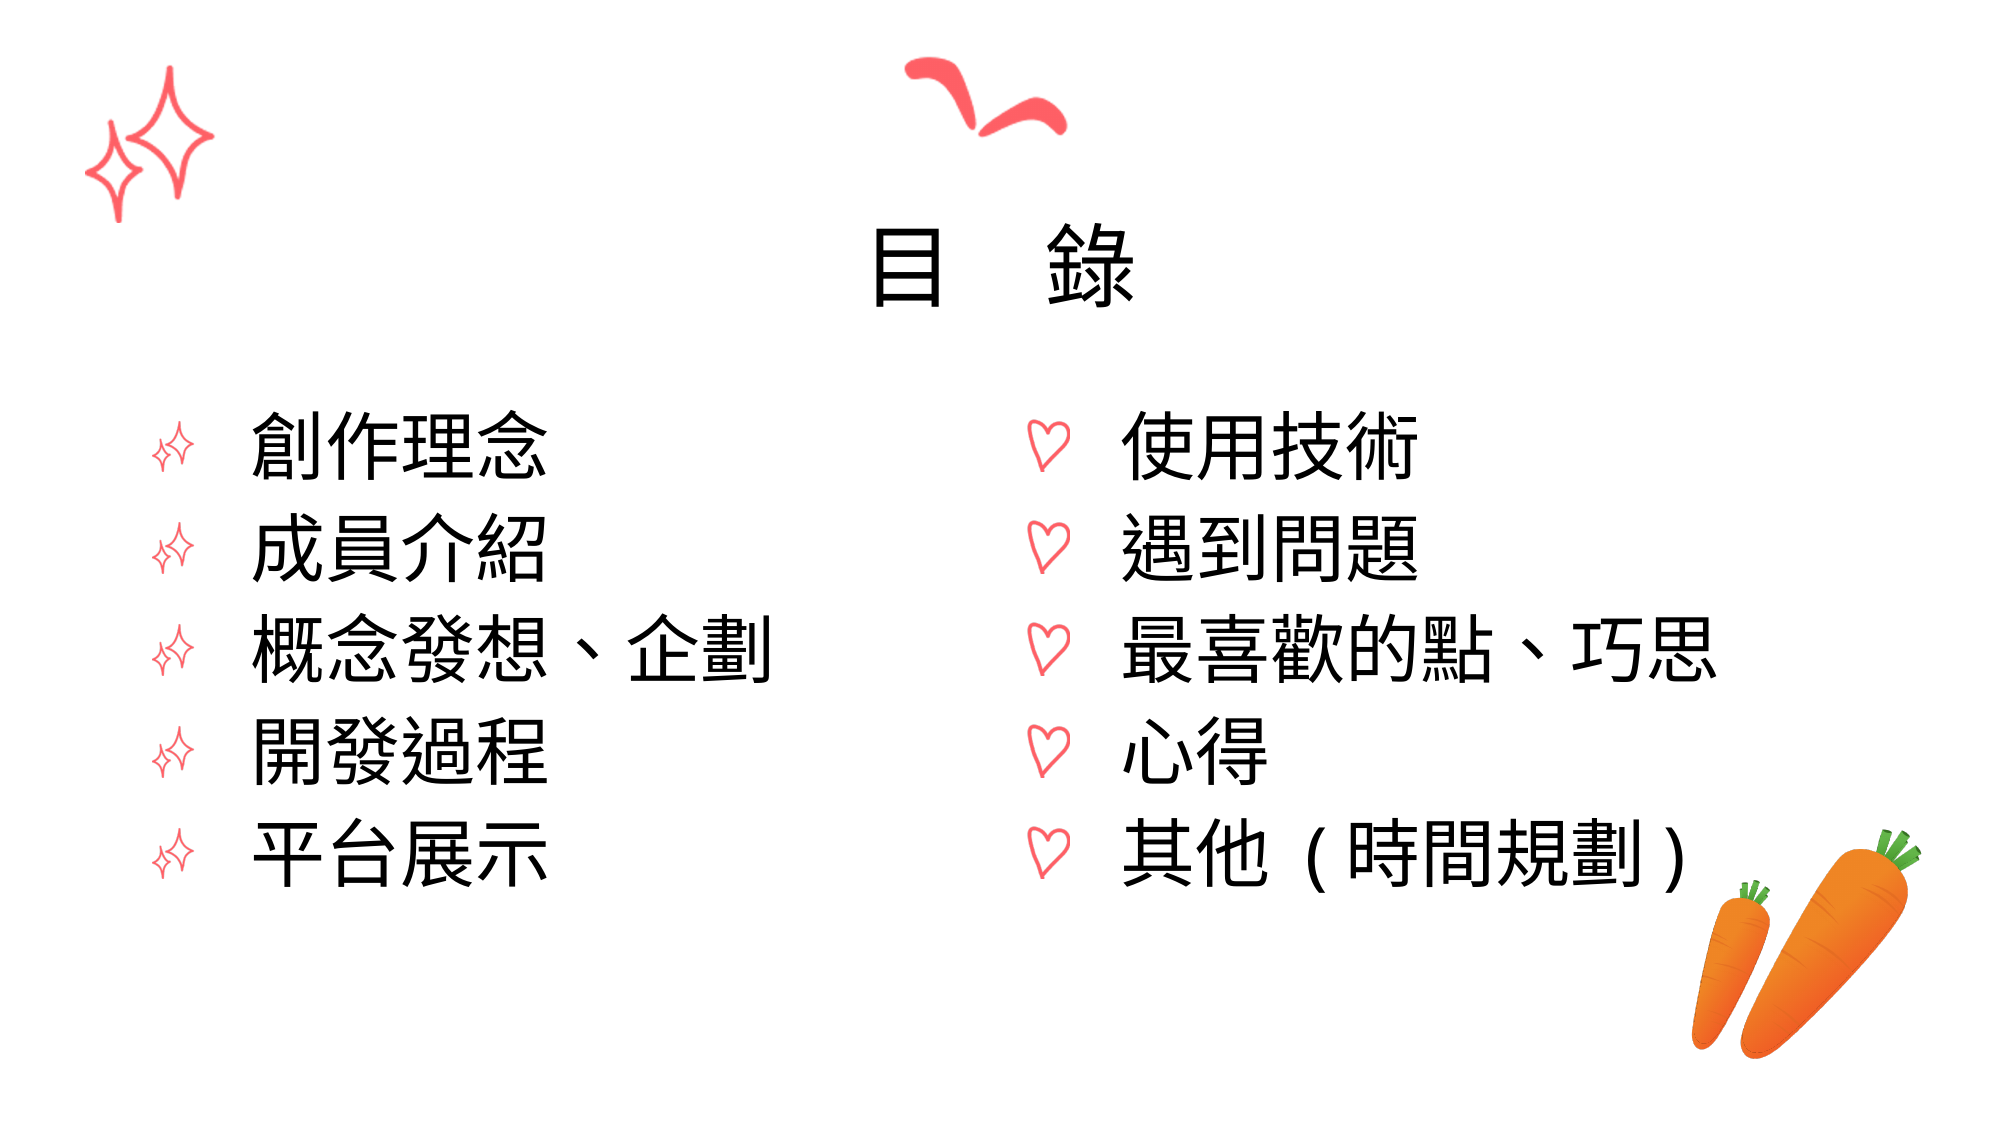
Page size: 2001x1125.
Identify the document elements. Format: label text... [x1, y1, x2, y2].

picture [903, 49, 1072, 141]
picture [1027, 520, 1070, 574]
picture [1027, 622, 1070, 676]
list 使用技術 遇到問題 最喜歡的點、巧思 心得 其他 (時間規劃) [1012, 401, 1863, 985]
picture [152, 419, 199, 472]
picture [152, 520, 199, 574]
list 創作理念 成員介紹 概念發想、企劃 開發過程 平台展示 [137, 401, 988, 985]
title 目 錄 [137, 162, 1863, 380]
picture [85, 59, 230, 223]
picture [152, 724, 199, 778]
picture [152, 826, 199, 879]
picture [1027, 419, 1070, 472]
picture [152, 622, 199, 676]
picture [1027, 724, 1070, 778]
picture [1027, 826, 1070, 879]
picture [1674, 809, 1942, 1082]
